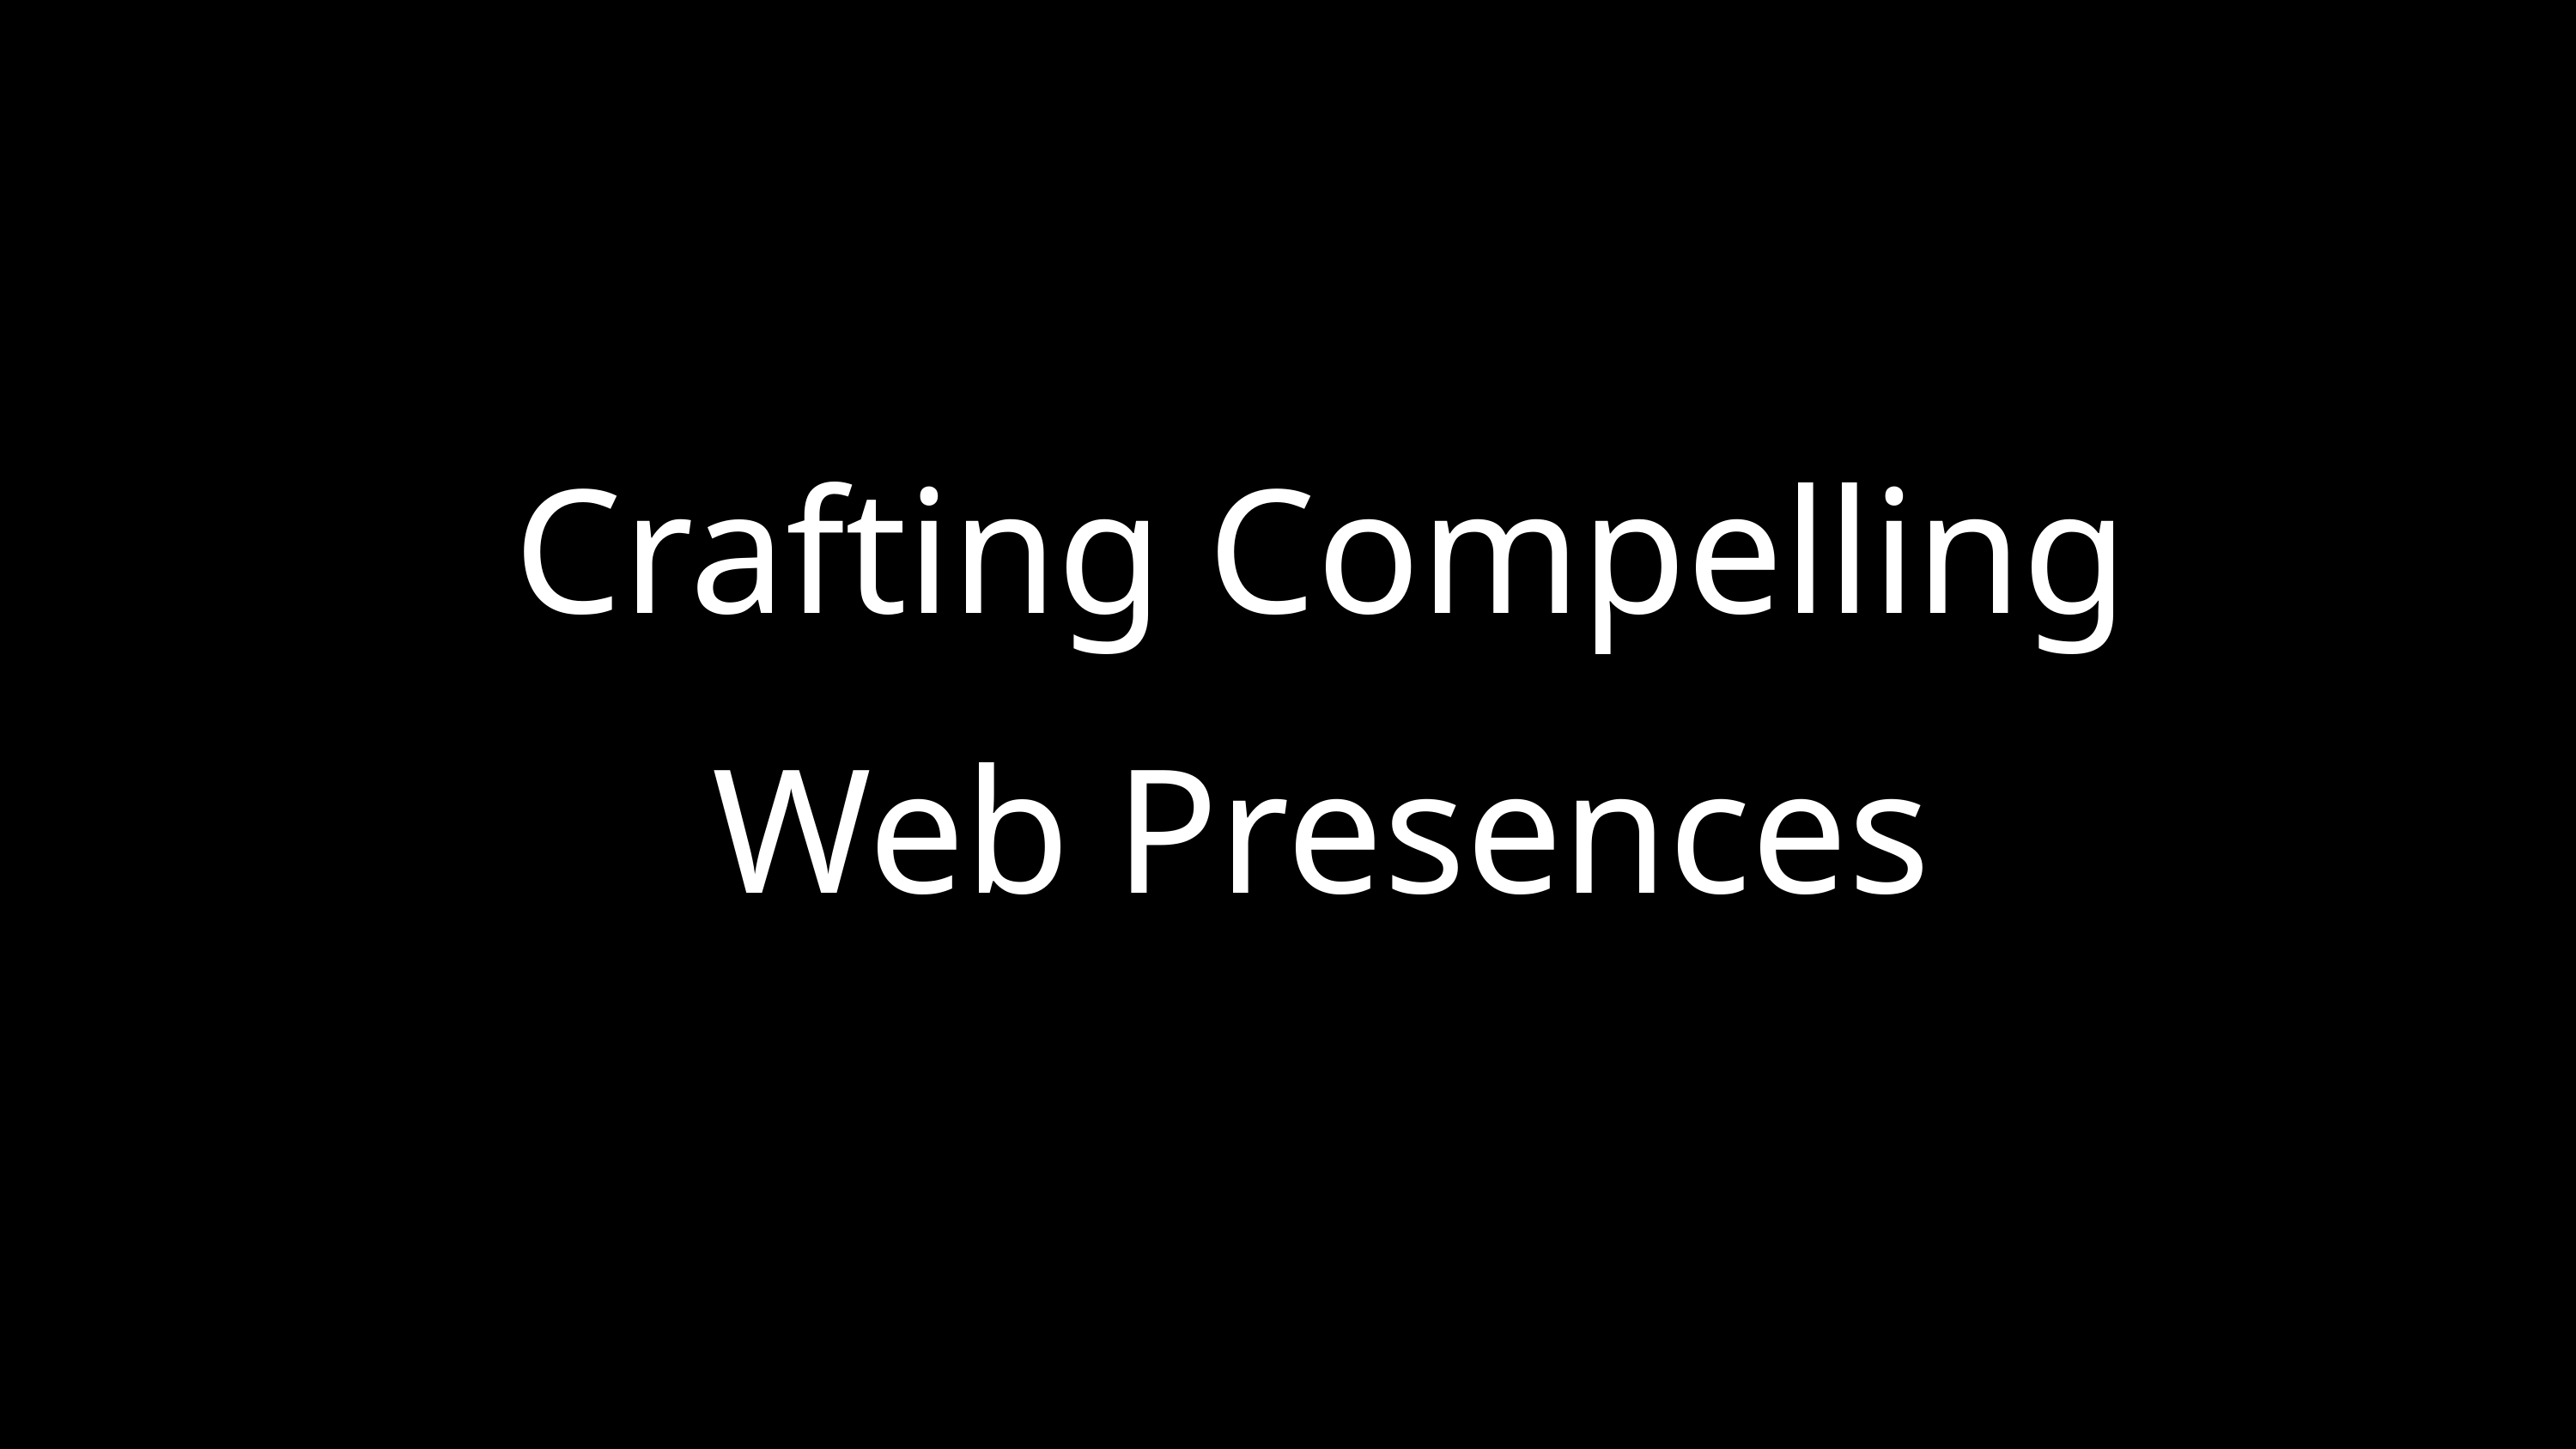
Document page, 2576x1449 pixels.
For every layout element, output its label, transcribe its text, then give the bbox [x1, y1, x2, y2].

text_box Crafting Compelling Web Presences [440, 508, 2202, 928]
